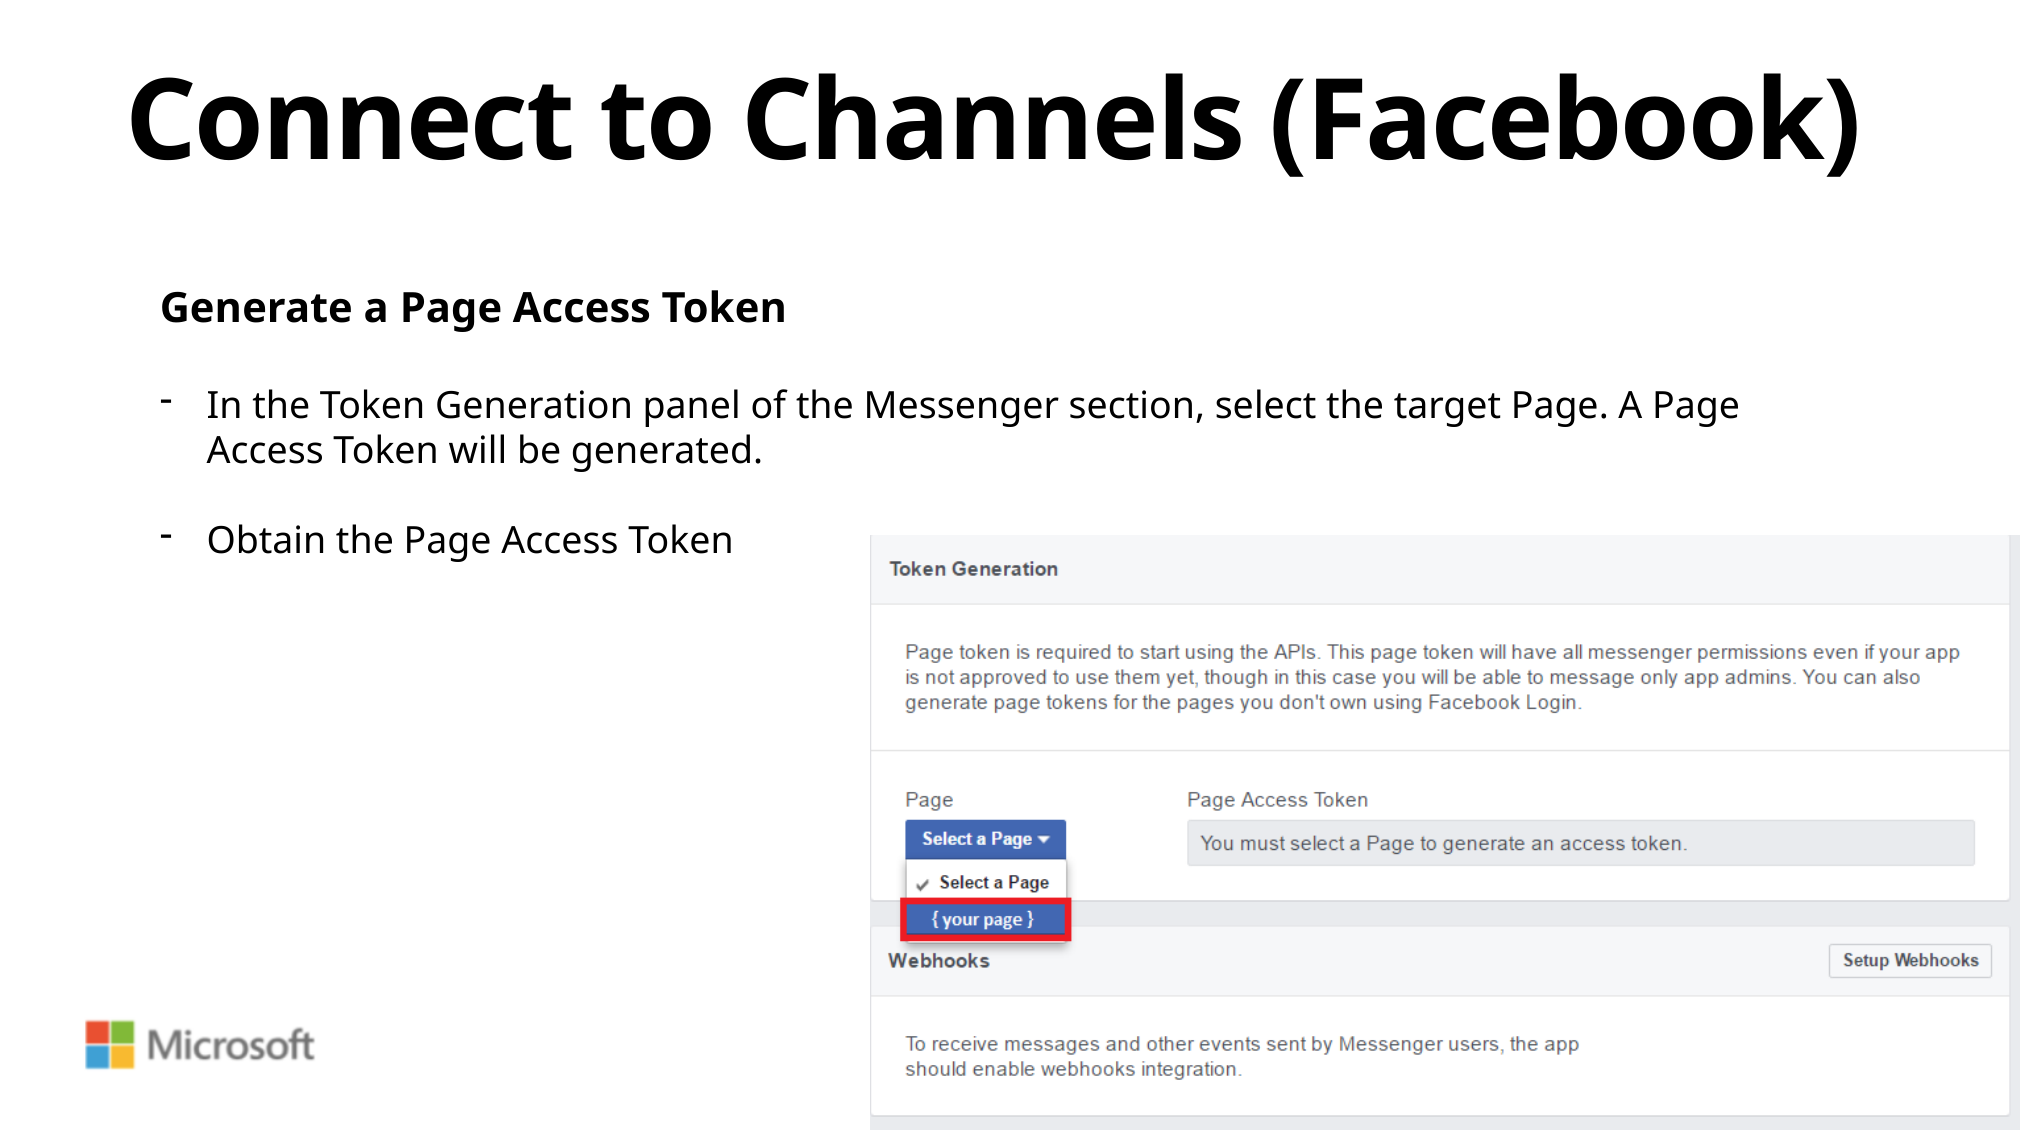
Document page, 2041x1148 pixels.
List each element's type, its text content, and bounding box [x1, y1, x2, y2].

picture [57, 988, 333, 1087]
text_box Generate a Page Access Token In the Token Generation panel of the Messenger section, select the target Page. A Page Access Token will be generated. Obtain the Page Access Token [144, 273, 1883, 1148]
text_box Connect to Channels (Facebook) [110, 54, 2041, 206]
picture [870, 535, 2021, 1130]
